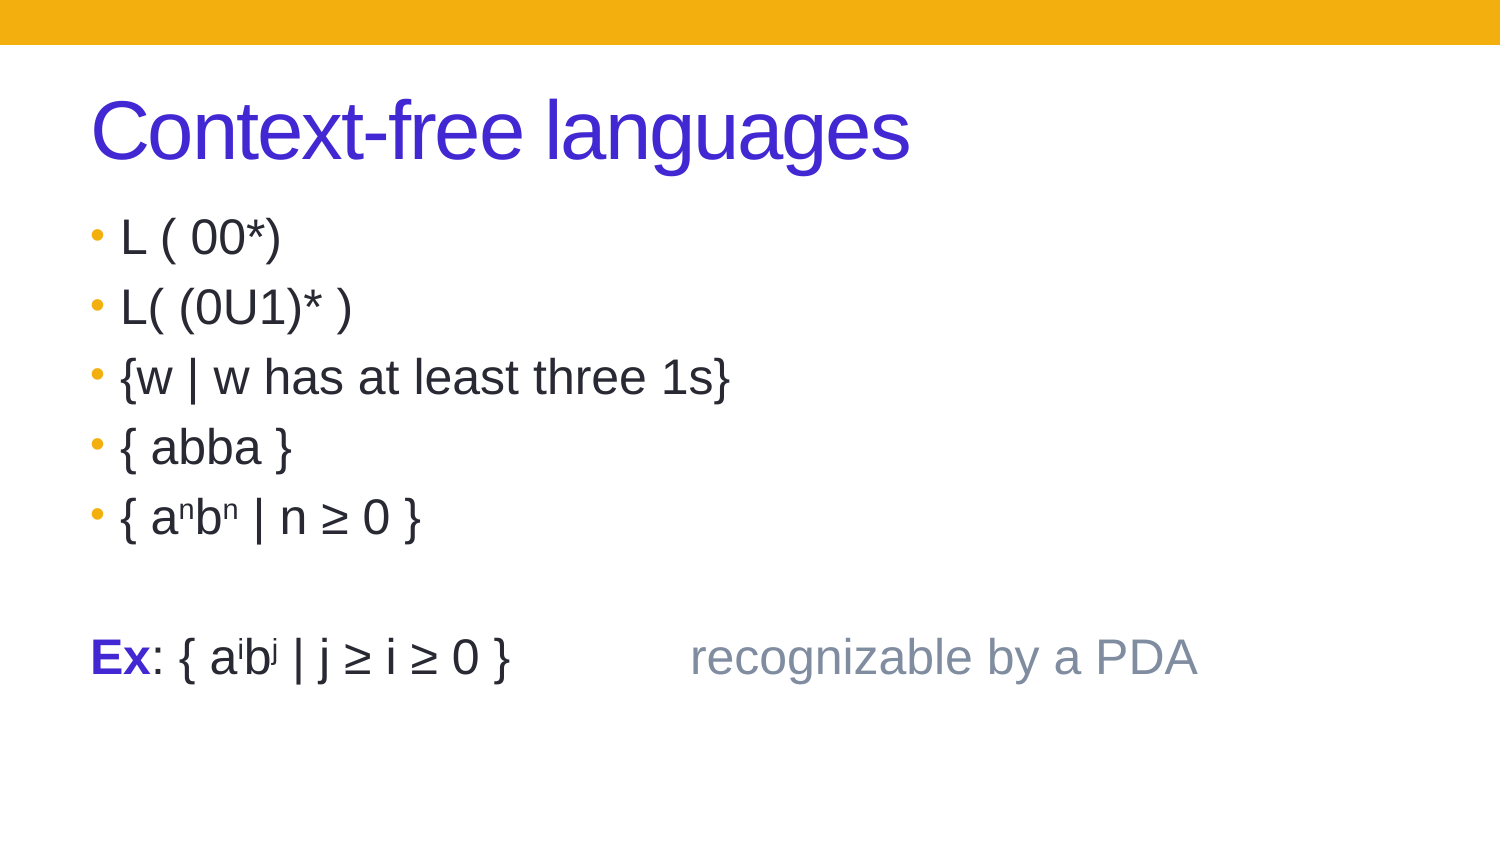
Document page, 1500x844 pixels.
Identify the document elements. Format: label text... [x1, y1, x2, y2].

list L ( 00*) L( (0U1)* ) {w | w has at least three 1s} { abba } { anbn | n ≥ 0 } Ex: { aibj | j ≥ i ≥ 0 } recognizable by a PDA [75, 196, 1425, 797]
title Context-free languages [75, 65, 1425, 188]
